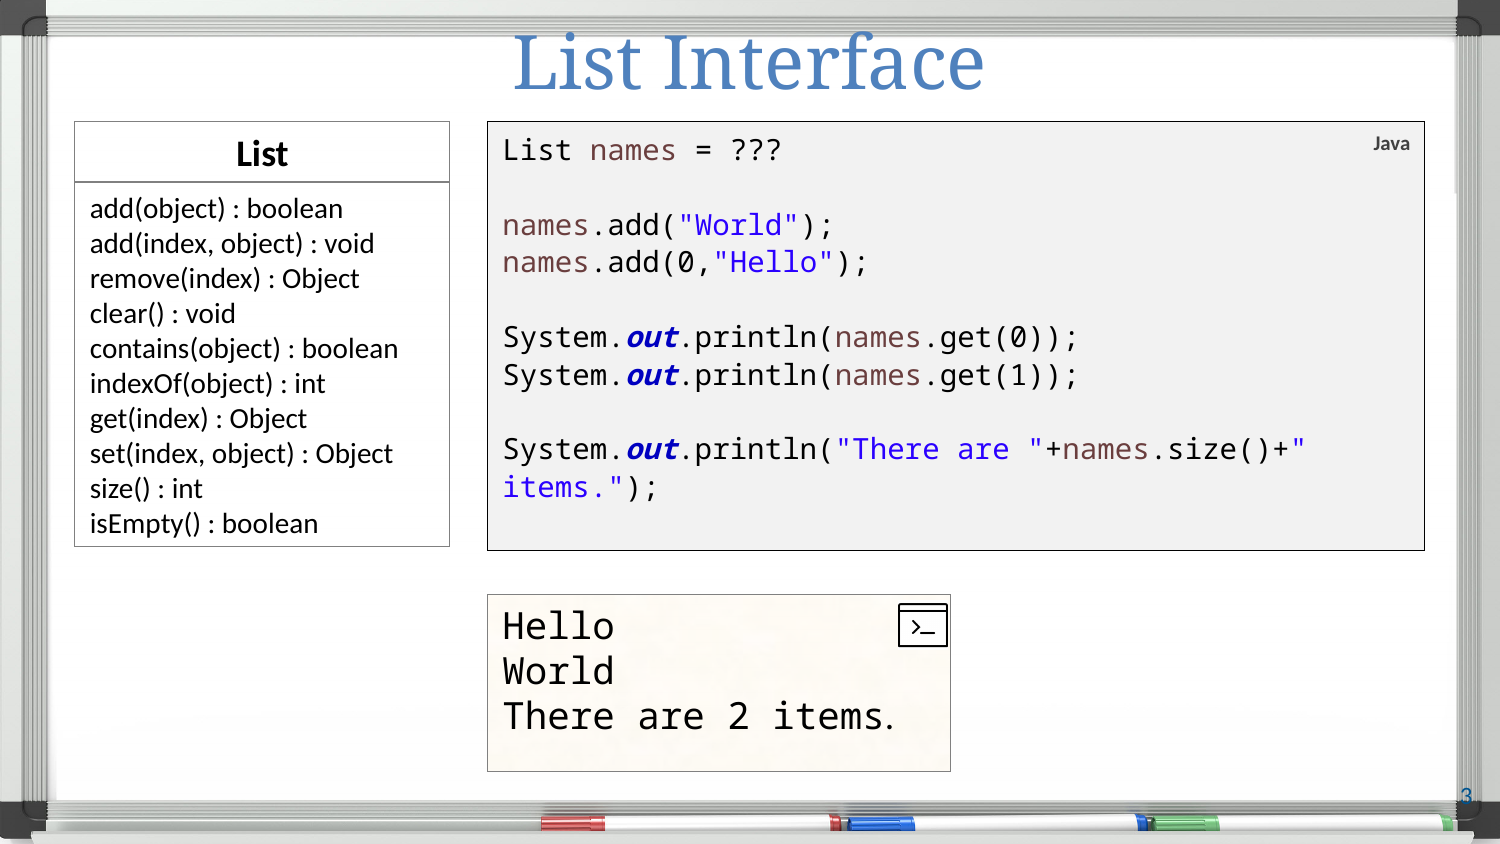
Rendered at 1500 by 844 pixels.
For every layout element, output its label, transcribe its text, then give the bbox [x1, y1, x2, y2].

picture [0, 0, 1500, 844]
title List Interface [12, 9, 1488, 110]
text_box add(object) : boolean add(index, object) : void remove(index) : Object clear() : void contains(object) : boolean indexOf(object) : int get(index) : Object set(index, object) : Object size() : int isEmpty() : boolean [74, 182, 450, 547]
text_box Java [1345, 121, 1425, 162]
slide_number 3 [1387, 771, 1488, 817]
text_box List [74, 121, 450, 182]
text_box Hello World There are 2 items. [487, 594, 951, 772]
text_box List names = ??? names.add("World"); names.add(0,"Hello"); System.out.println(names.get(0)); System.out.println(names.get(1)); System.out.println("There are "+names.size()+" items."); [487, 121, 1425, 551]
